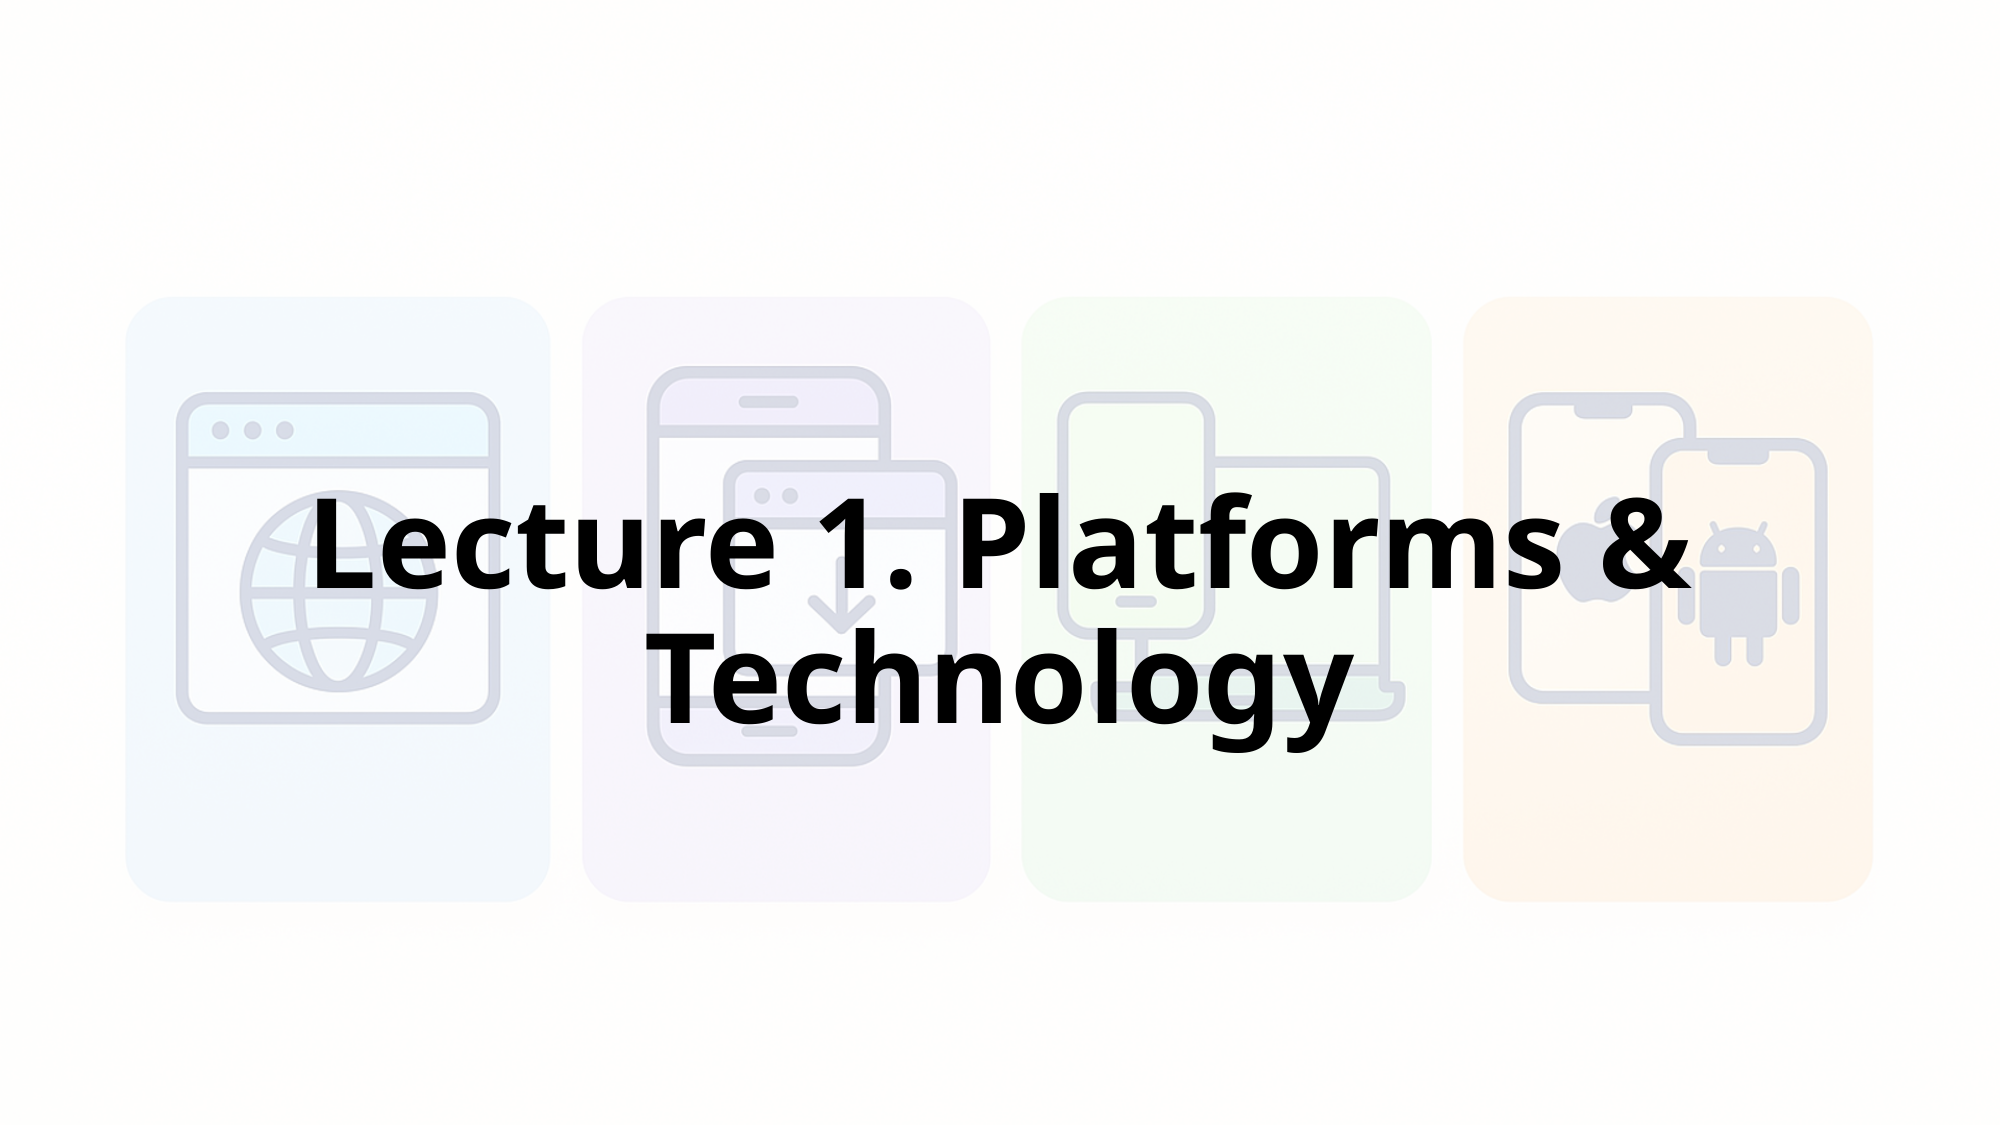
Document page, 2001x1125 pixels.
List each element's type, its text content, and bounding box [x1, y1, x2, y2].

title Lecture 1. Platforms & Technology [249, 366, 1750, 759]
